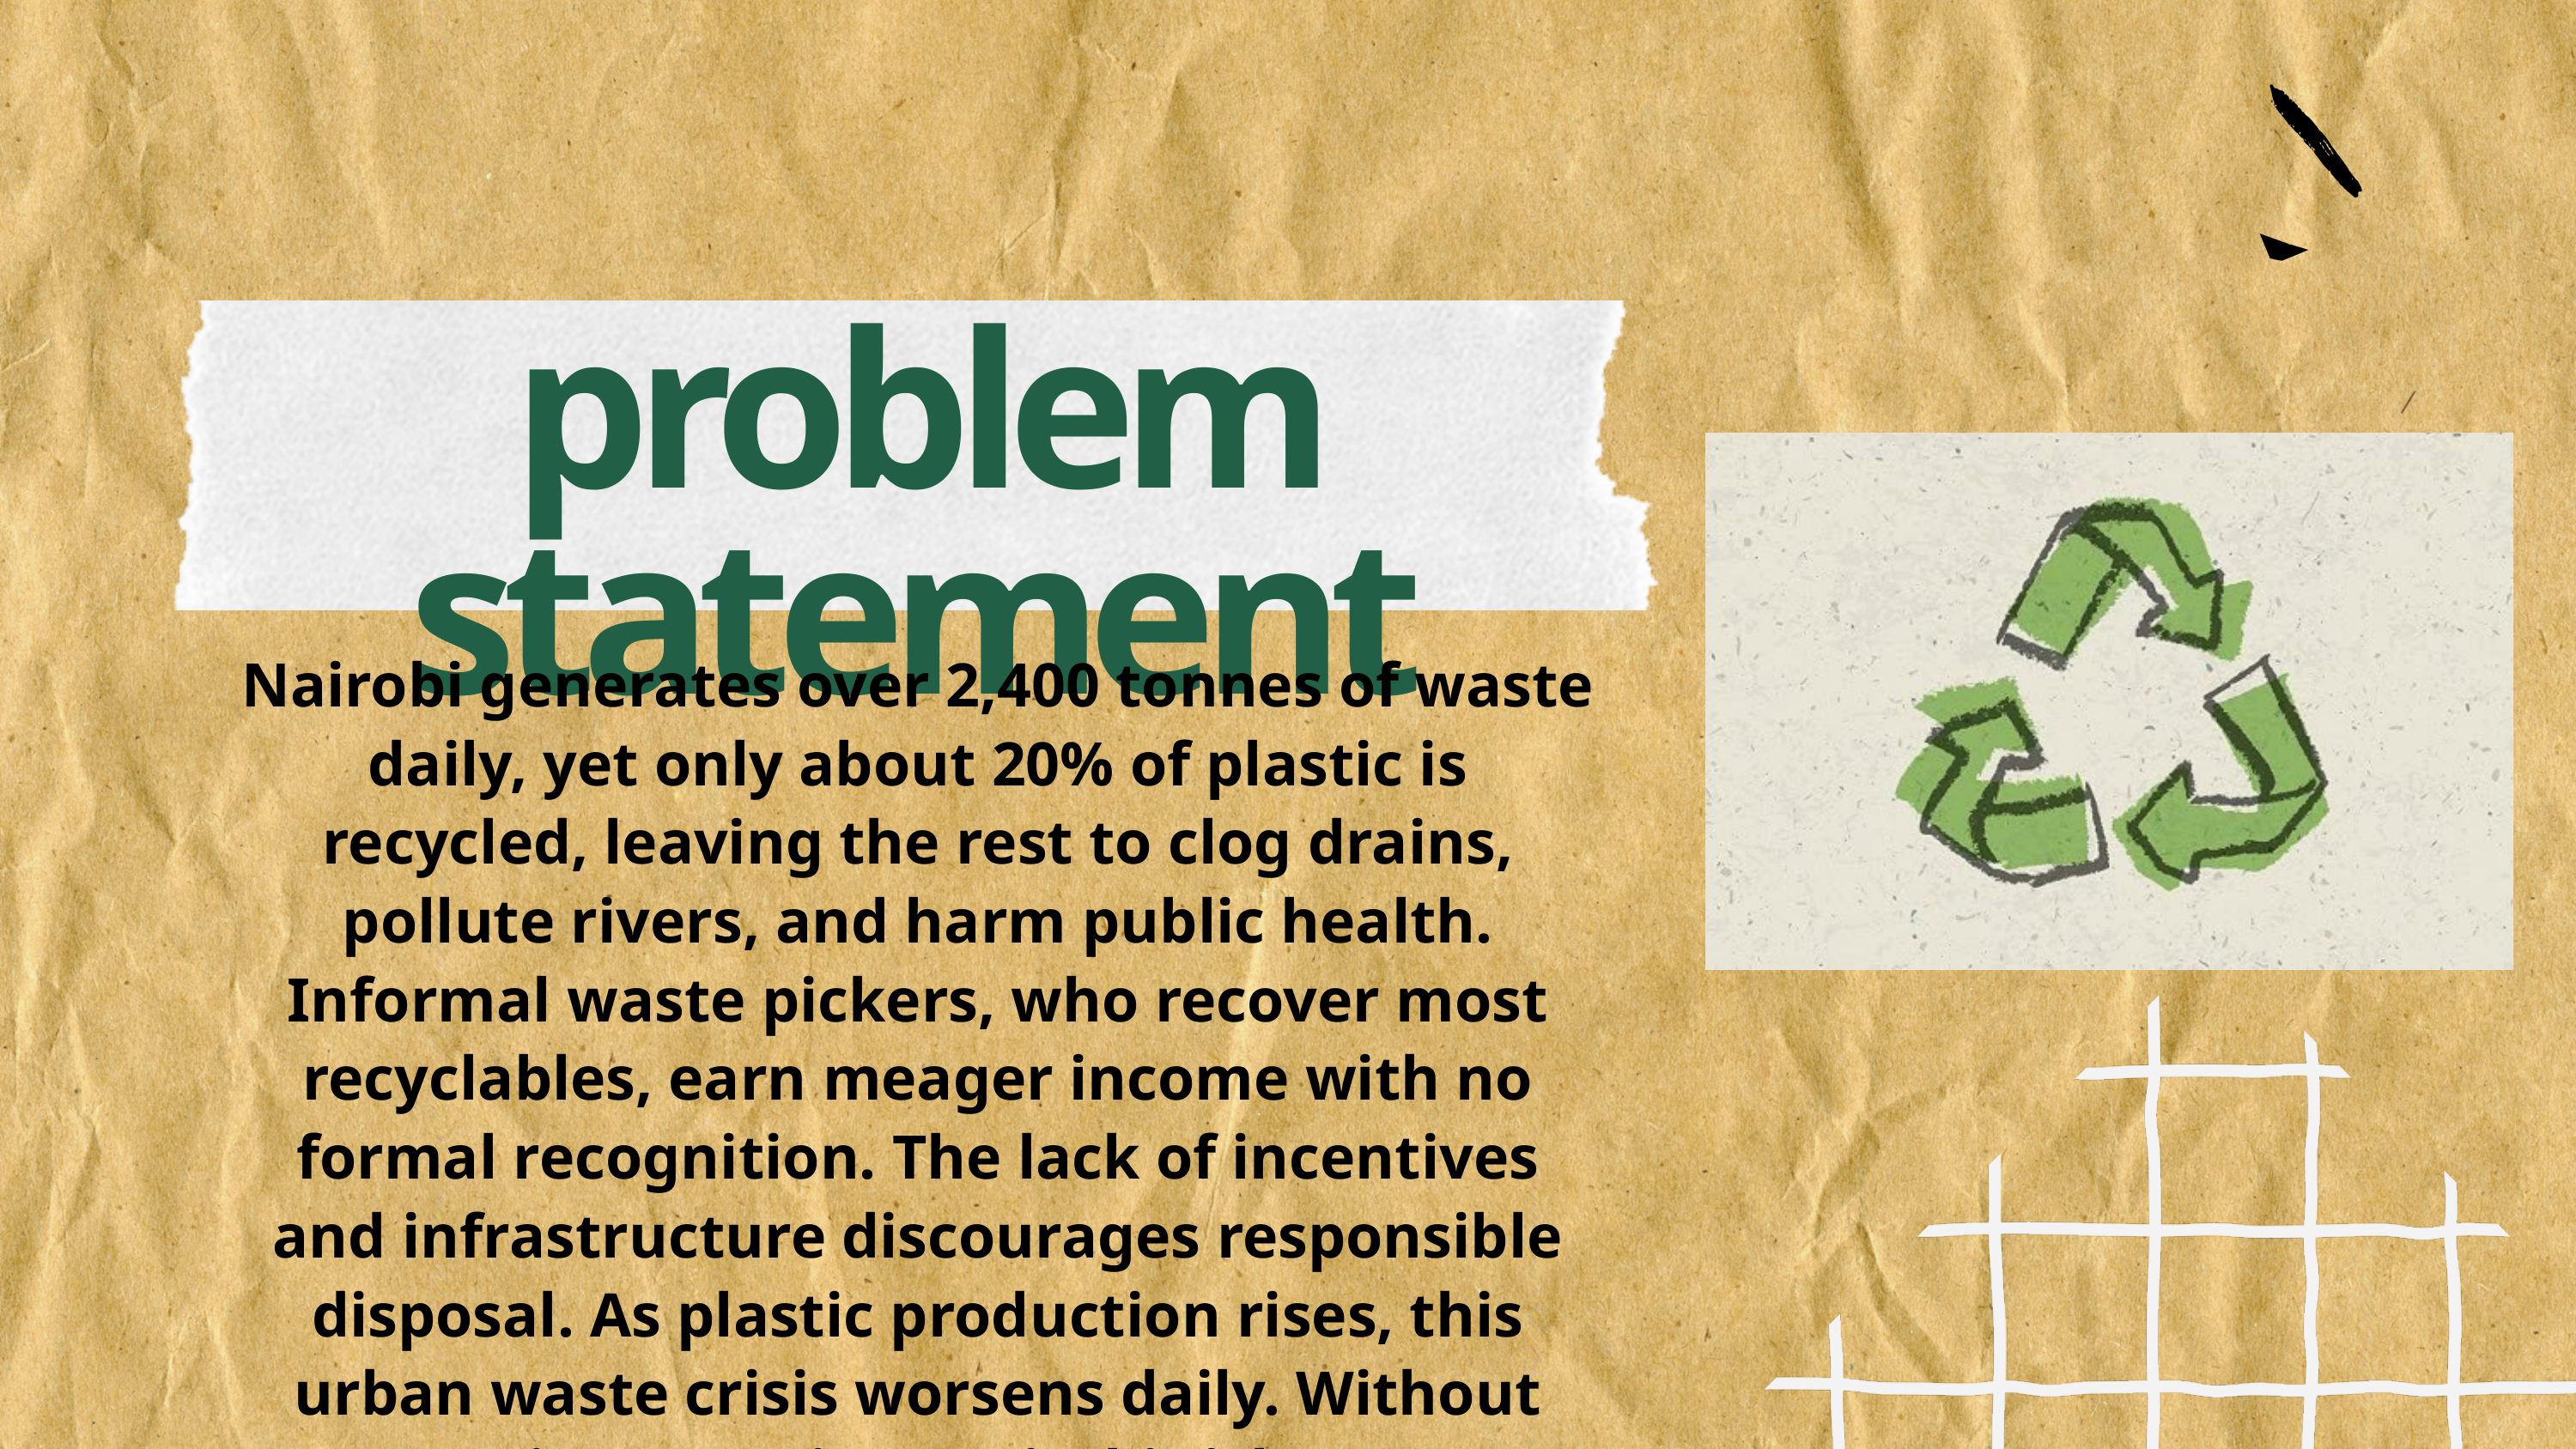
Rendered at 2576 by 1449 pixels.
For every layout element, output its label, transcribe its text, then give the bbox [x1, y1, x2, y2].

text_box [1705, 970, 2576, 1449]
text_box [144, 300, 1745, 611]
text_box [2200, 25, 2432, 265]
text_box [1705, 433, 2514, 970]
text_box [0, 0, 2576, 1449]
text_box problem statement [144, 325, 1688, 737]
text_box Nairobi generates over 2,400 tonnes of waste daily, yet only about 20% of plastic is recycled, leaving the rest to clog drains, pollute rivers, and harm public health. Informal waste pickers, who recover most recyclables, earn meager income with no formal recognition. The lack of incentives and infrastructure discourages responsible disposal. As plastic production rises, this urban waste crisis worsens daily. Without urgent intervention, Nairobi risks severe environmental and economic consequences. [233, 640, 1604, 1449]
